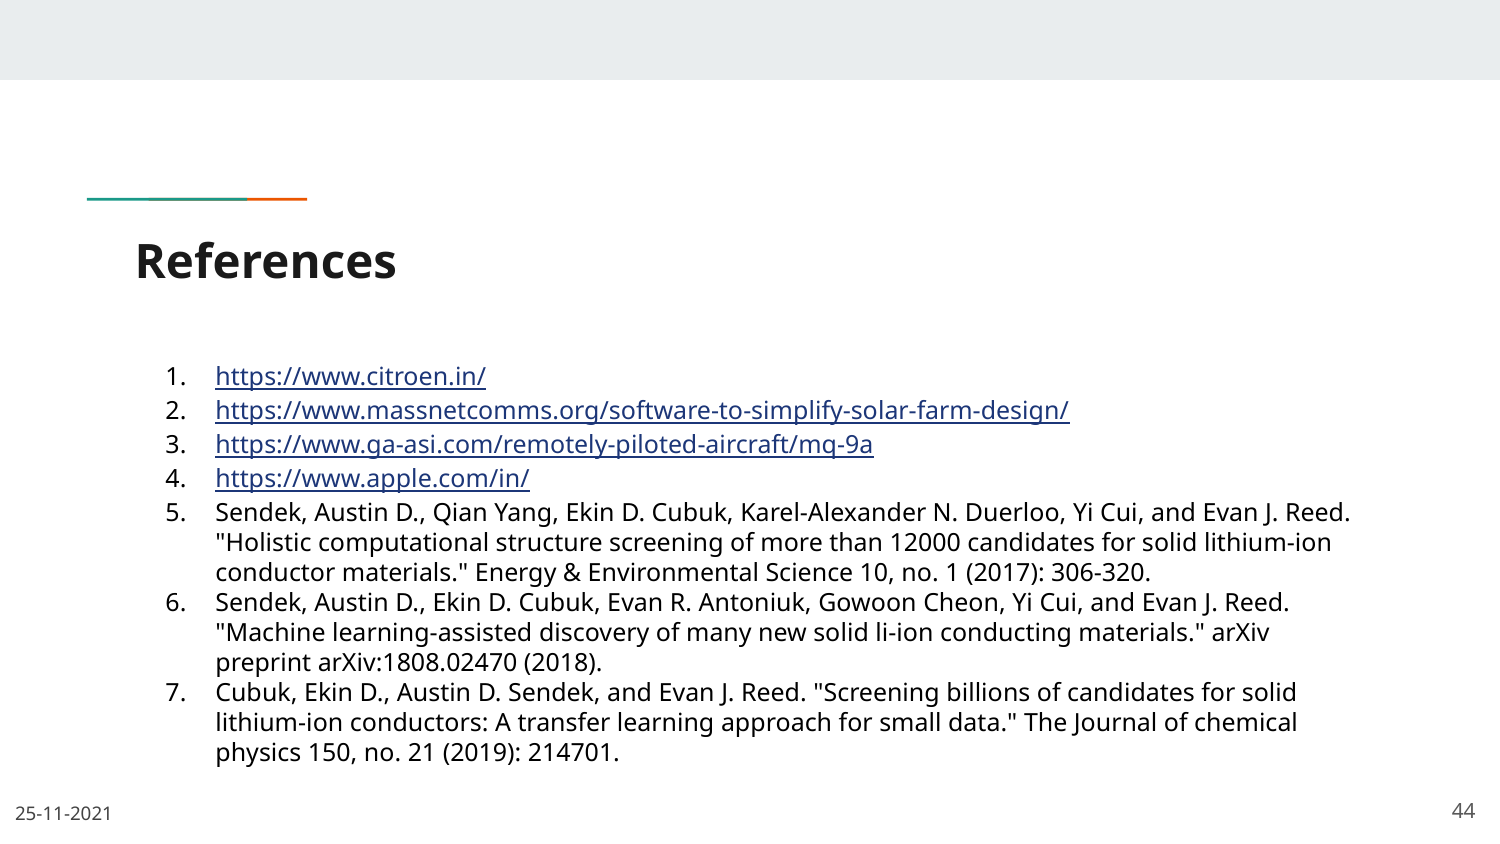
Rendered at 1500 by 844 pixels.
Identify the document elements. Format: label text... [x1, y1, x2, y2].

text_box https://www.citroen.in/ https://www.massnetcomms.org/software-to-simplify-solar-farm-design/ https://www.ga-asi.com/remotely-piloted-aircraft/mq-9a https://www.apple.com/in/ Sendek, Austin D., Qian Yang, Ekin D. Cubuk, Karel-Alexander N. Duerloo, Yi Cui, and Evan J. Reed. "Holistic computational structure screening of more than 12000 candidates for solid lithium-ion conductor materials." Energy & Environmental Science 10, no. 1 (2017): 306-320. Sendek, Austin D., Ekin D. Cubuk, Evan R. Antoniuk, Gowoon Cheon, Yi Cui, and Evan J. Reed. "Machine learning-assisted discovery of many new solid li-ion conducting materials." arXiv preprint arXiv:1808.02470 (2018). Cubuk, Ekin D., Austin D. Sendek, and Evan J. Reed. "Screening billions of candidates for solid lithium-ion conductors: A transfer learning approach for small data." The Journal of chemical physics 150, no. 21 (2019): 214701. [125, 345, 1389, 782]
slide_number ‹#› [1400, 779, 1491, 844]
title References [119, 216, 1381, 305]
text_box 25-11-2021 [0, 790, 247, 836]
